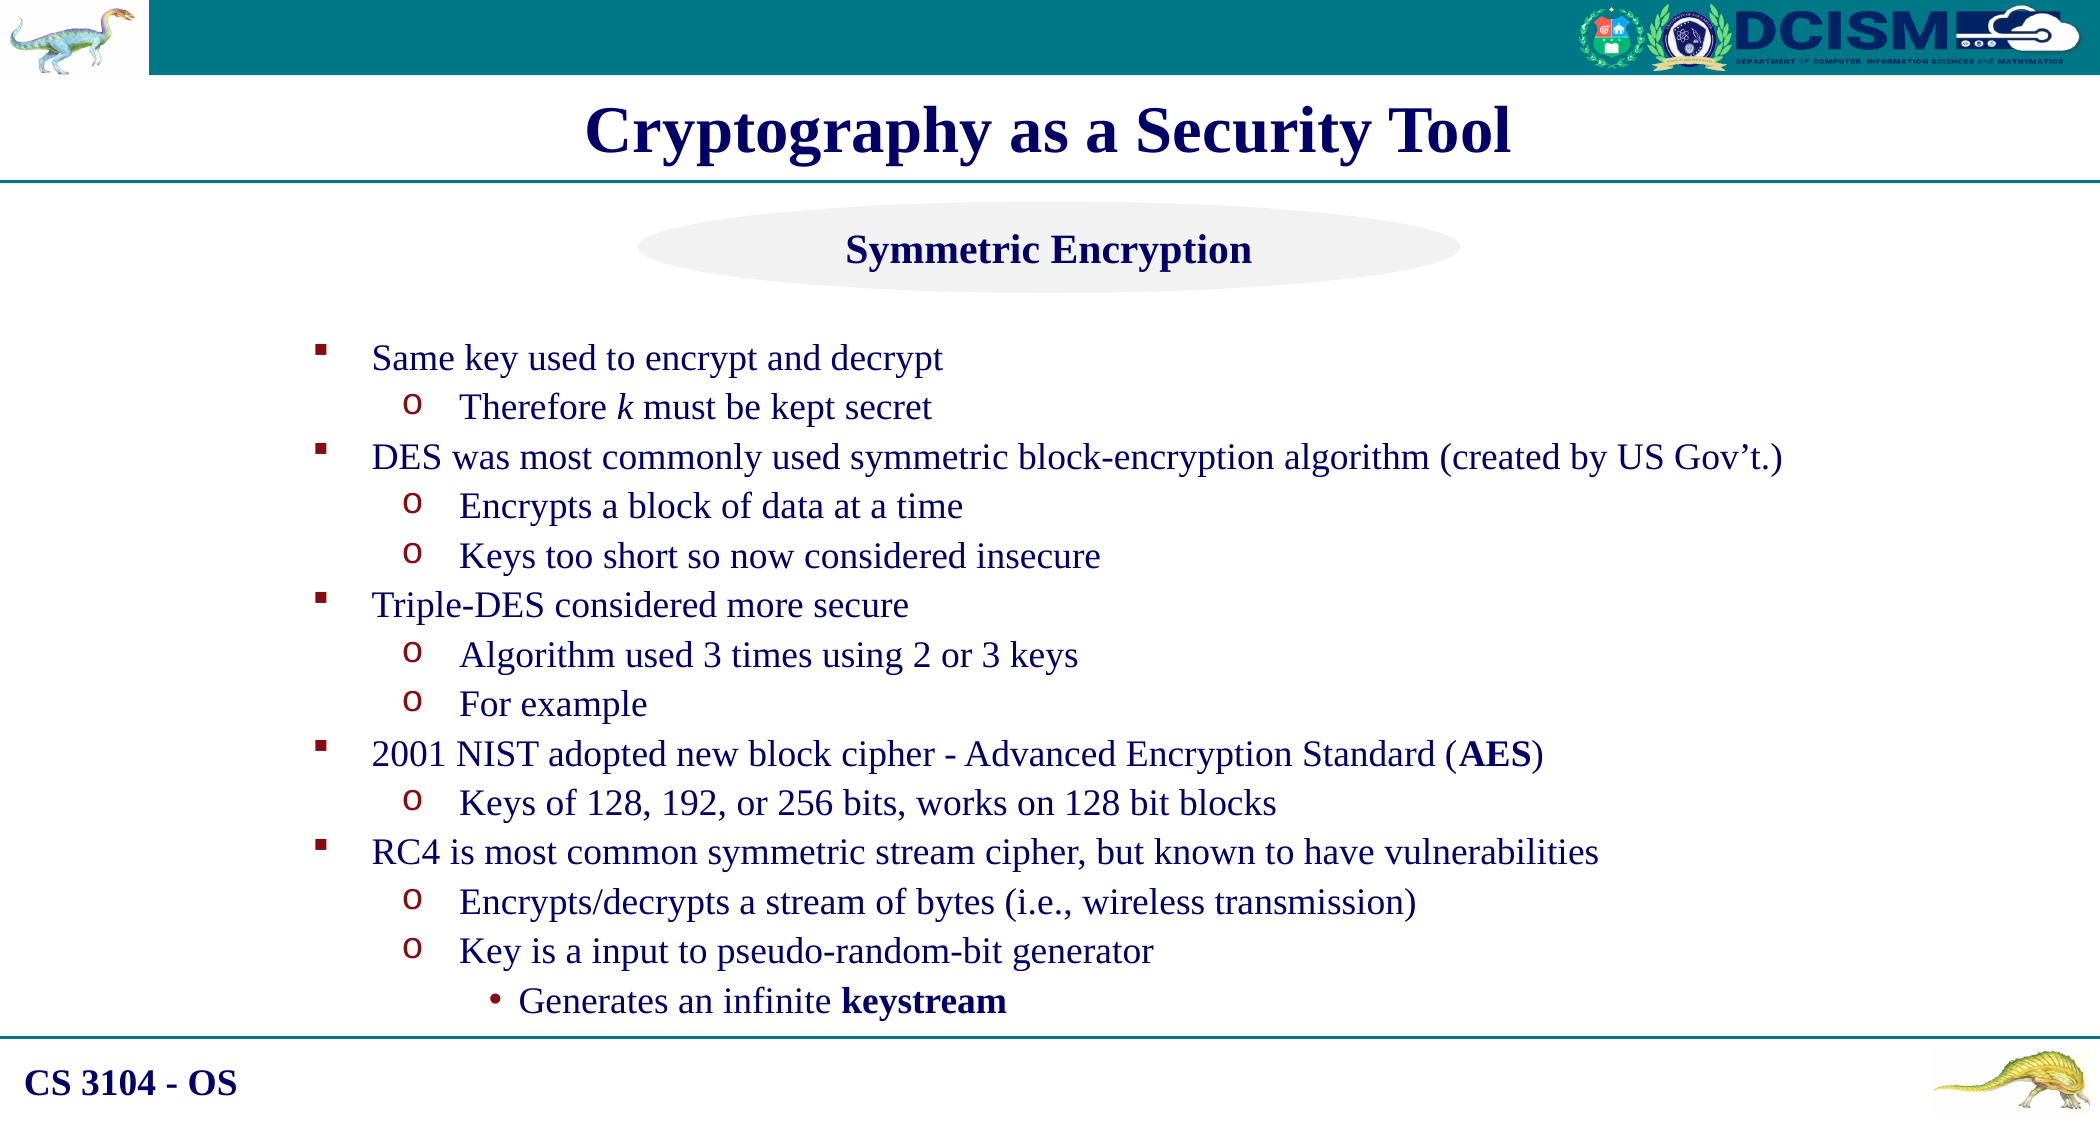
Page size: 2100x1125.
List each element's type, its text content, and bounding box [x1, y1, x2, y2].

picture [1931, 1044, 2090, 1115]
text_box Cryptography as a Security Tool [15, 78, 2083, 174]
picture [0, 0, 149, 82]
text_box Same key used to encrypt and decrypt Therefore k must be kept secret DES was most commonly used symmetric block-encryption algorithm (created by US Gov’t.) Encrypts a block of data at a time Keys too short so now considered insecure Triple-DES considered more secure Algorithm used 3 times using 2 or 3 keys For example 2001 NIST adopted new block cipher - Advanced Encryption Standard (AES) Keys of 128, 192, or 256 bits, works on 128 bit blocks RC4 is most common symmetric stream cipher, but known to have vulnerabilities Encrypts/decrypts a stream of bytes (i.e., wireless transmission) Key is a input to pseudo-random-bit generator Generates an infinite keystream [297, 320, 1801, 1029]
text_box Symmetric Encryption [637, 201, 1461, 294]
picture [1572, 0, 2094, 76]
